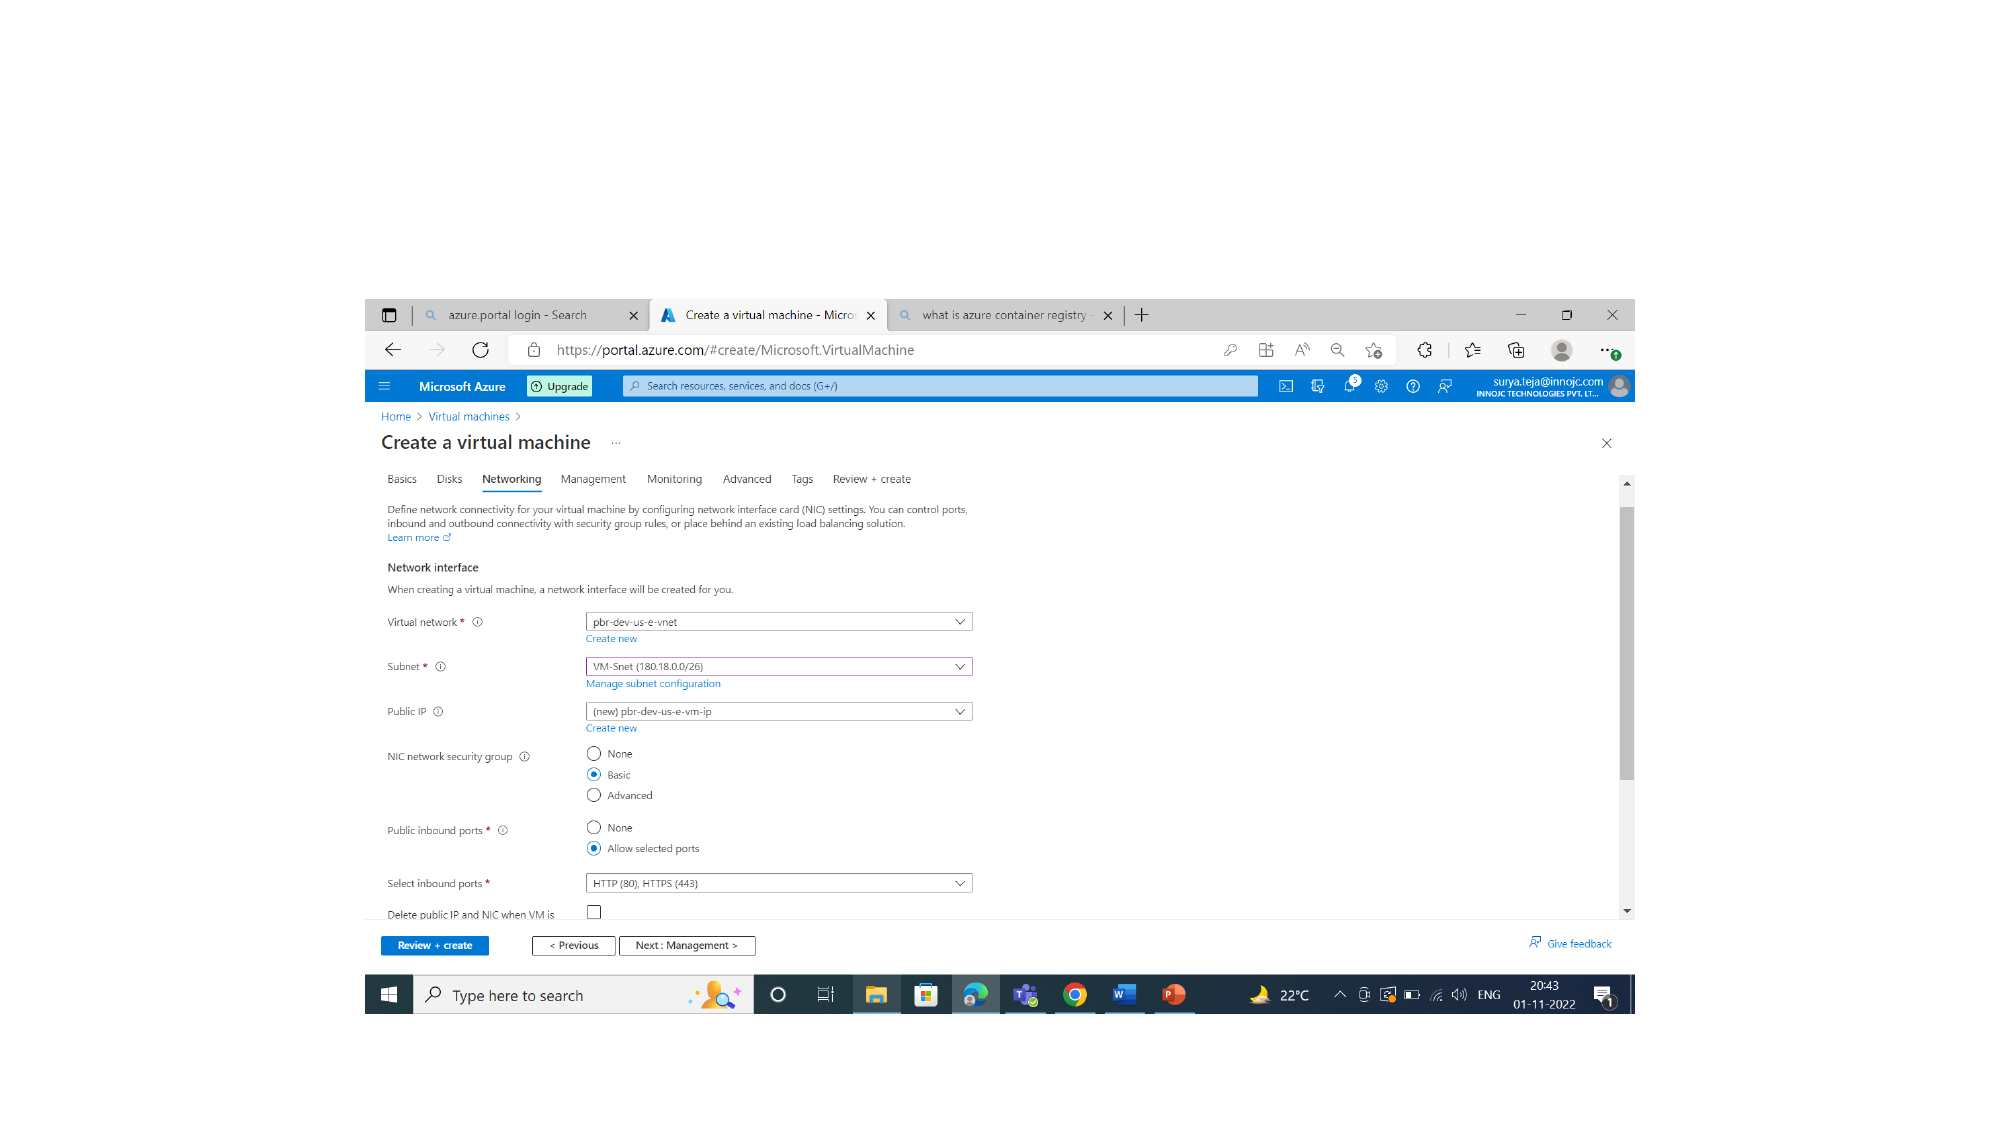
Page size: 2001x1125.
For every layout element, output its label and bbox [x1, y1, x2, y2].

list [365, 299, 1635, 1014]
